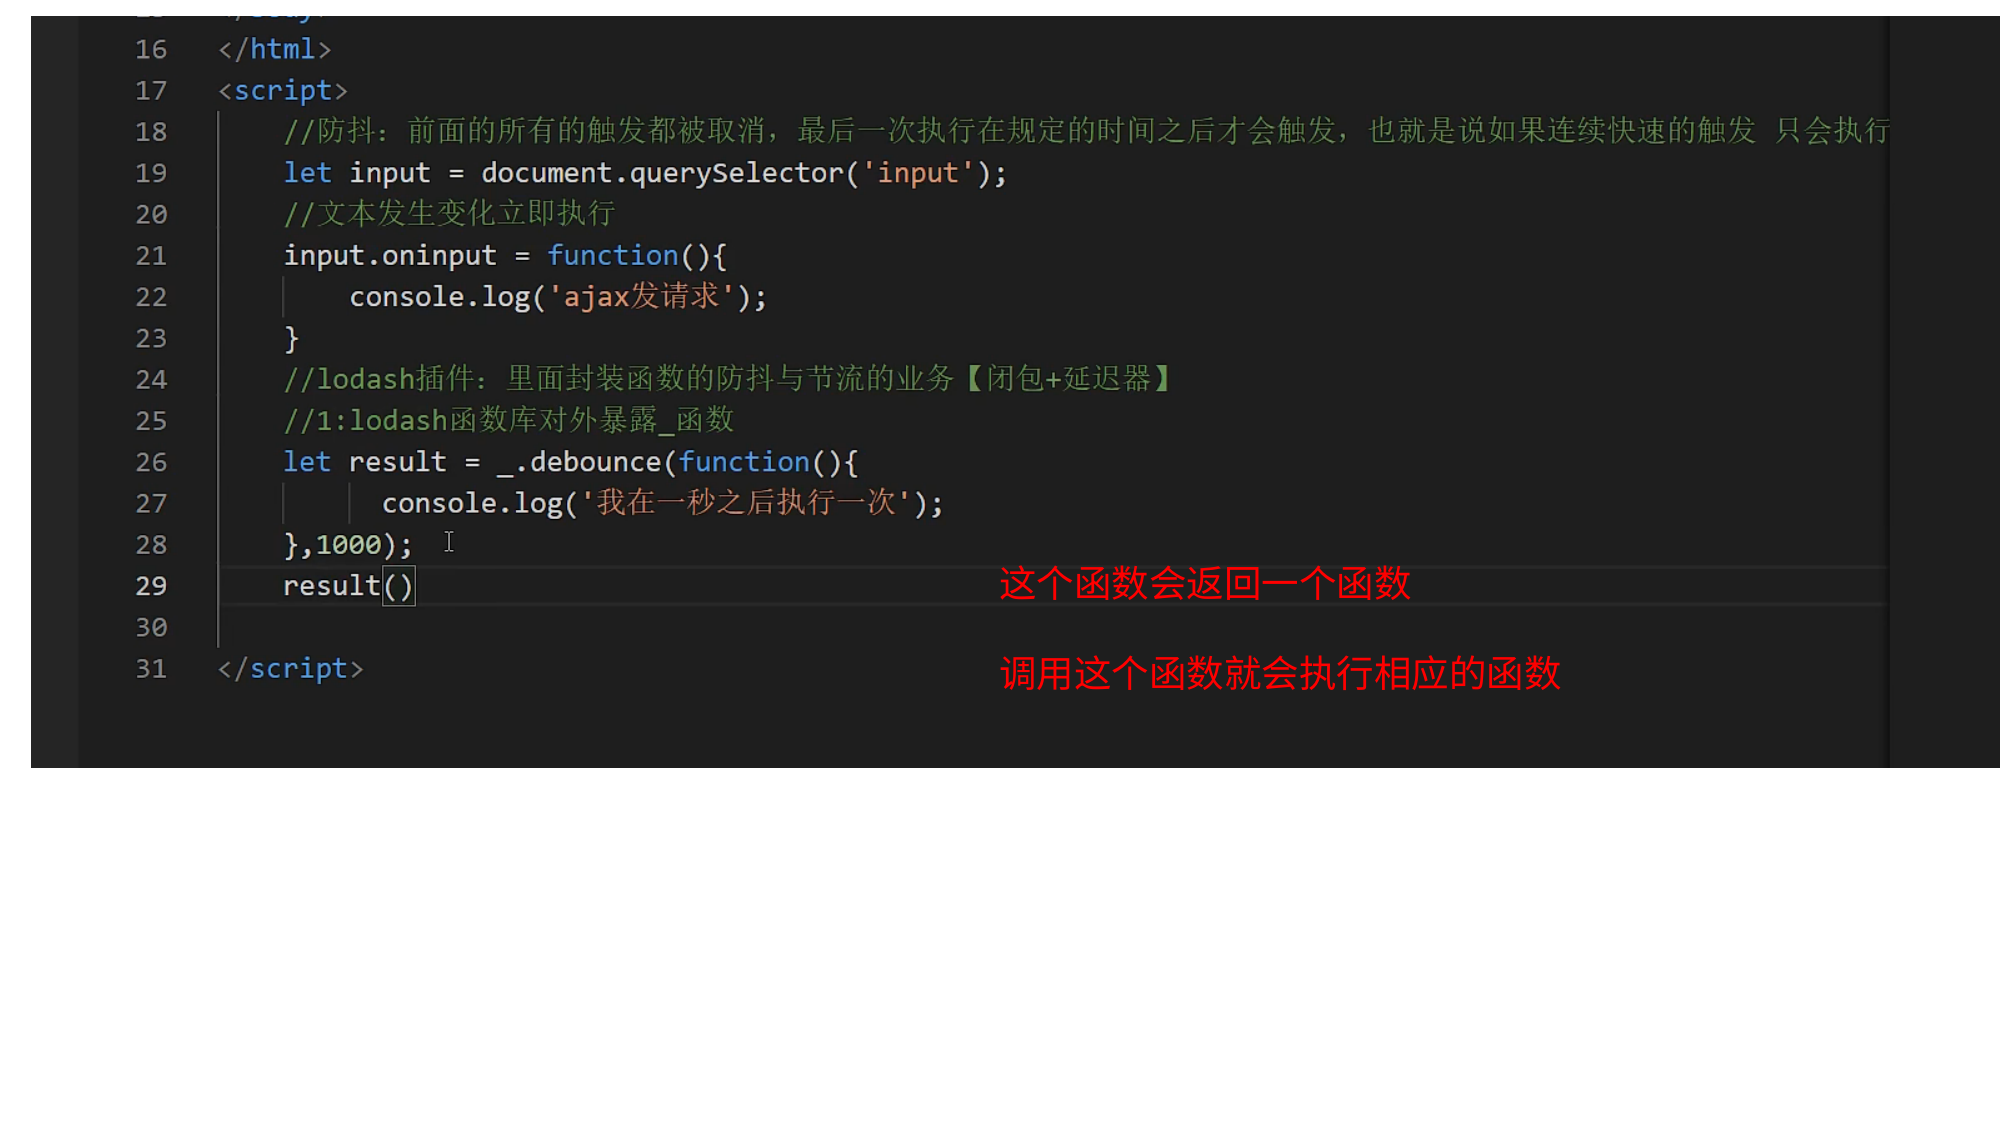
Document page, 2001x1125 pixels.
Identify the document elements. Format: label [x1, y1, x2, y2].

picture [30, 16, 2000, 768]
